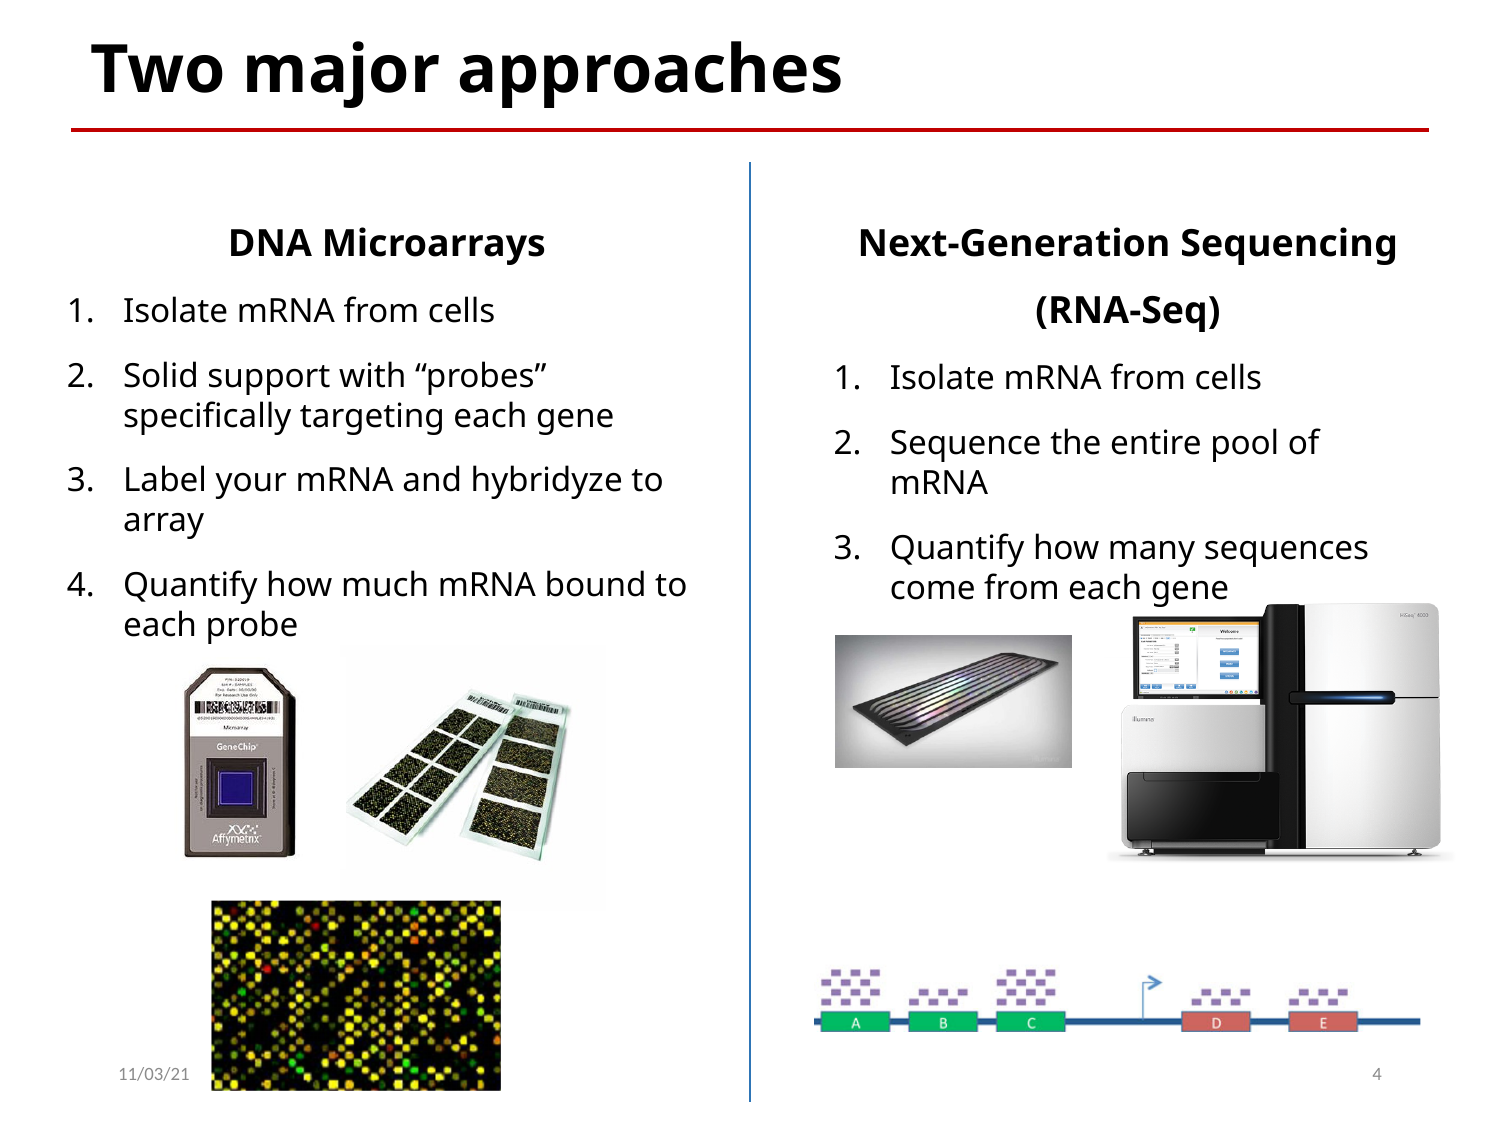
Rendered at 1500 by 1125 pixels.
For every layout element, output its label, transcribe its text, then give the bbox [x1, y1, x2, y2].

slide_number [103, 1042, 260, 1103]
slide_number 4 [1059, 1042, 1397, 1103]
picture [134, 645, 606, 1125]
picture [835, 635, 1072, 768]
picture [1101, 603, 1457, 865]
text_box Next-Generation Sequencing (RNA-Seq) Isolate mRNA from cells Sequence the entire pool of mRNA Quantify how many sequences come from each gene [818, 189, 1438, 614]
text_box DNA Microarrays Isolate mRNA from cells Solid support with “probes” specifically targeting each gene Label your mRNA and hybridyze to array Quantify how much mRNA bound to each probe [52, 189, 722, 651]
title Two major approaches [378, 24, 1425, 118]
picture [813, 959, 1421, 1032]
text_box [25, 0, 378, 183]
